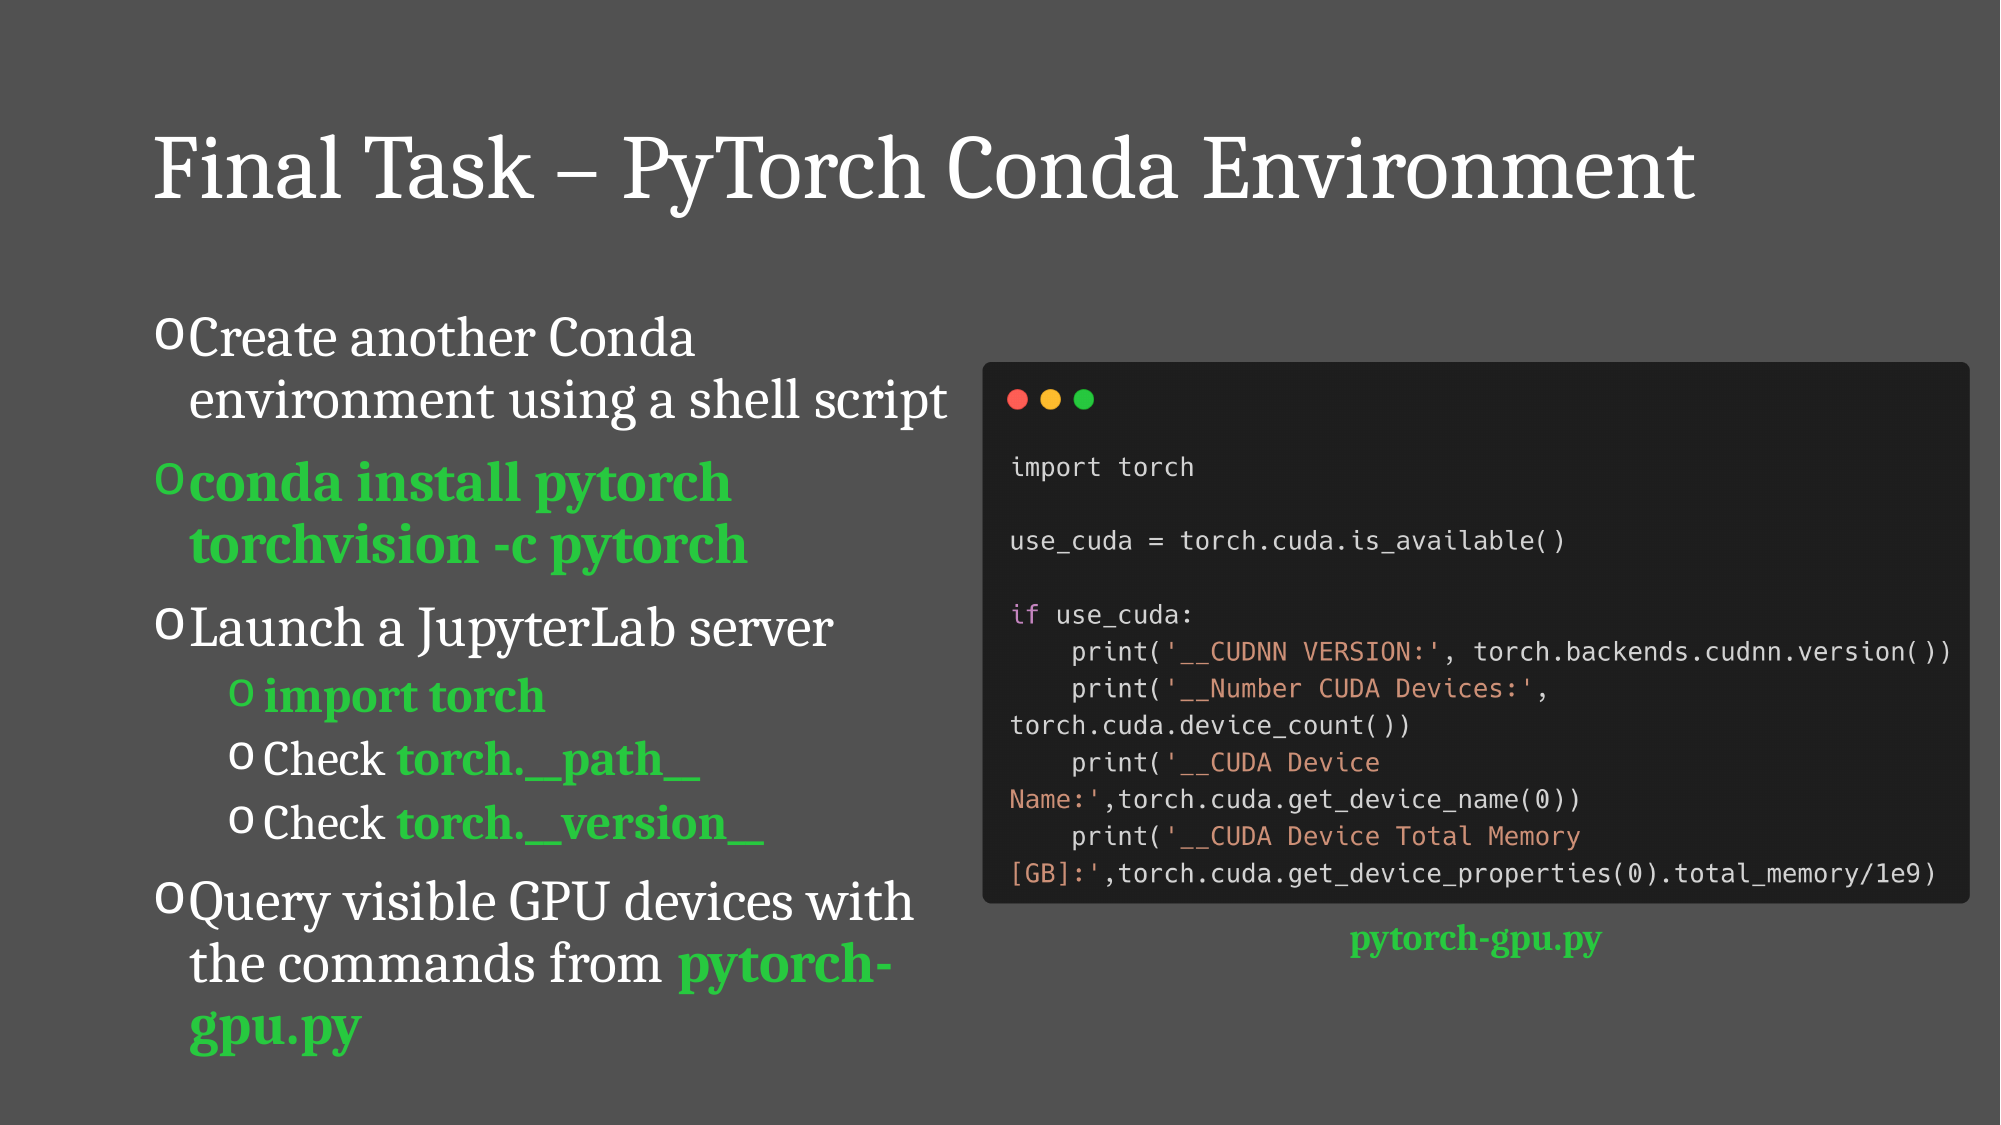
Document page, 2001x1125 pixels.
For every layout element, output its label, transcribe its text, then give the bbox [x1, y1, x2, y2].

list Create another Conda environment using a shell script conda install pytorch torchvision -c pytorch Launch a JupyterLab server import torch Check torch.__path__ Check torch.__version__ Query visible GPU devices with the commands from pytorch-gpu.py [137, 299, 977, 1066]
title Final Task – PyTorch Conda Environment [137, 59, 1863, 278]
picture [913, 299, 2000, 966]
